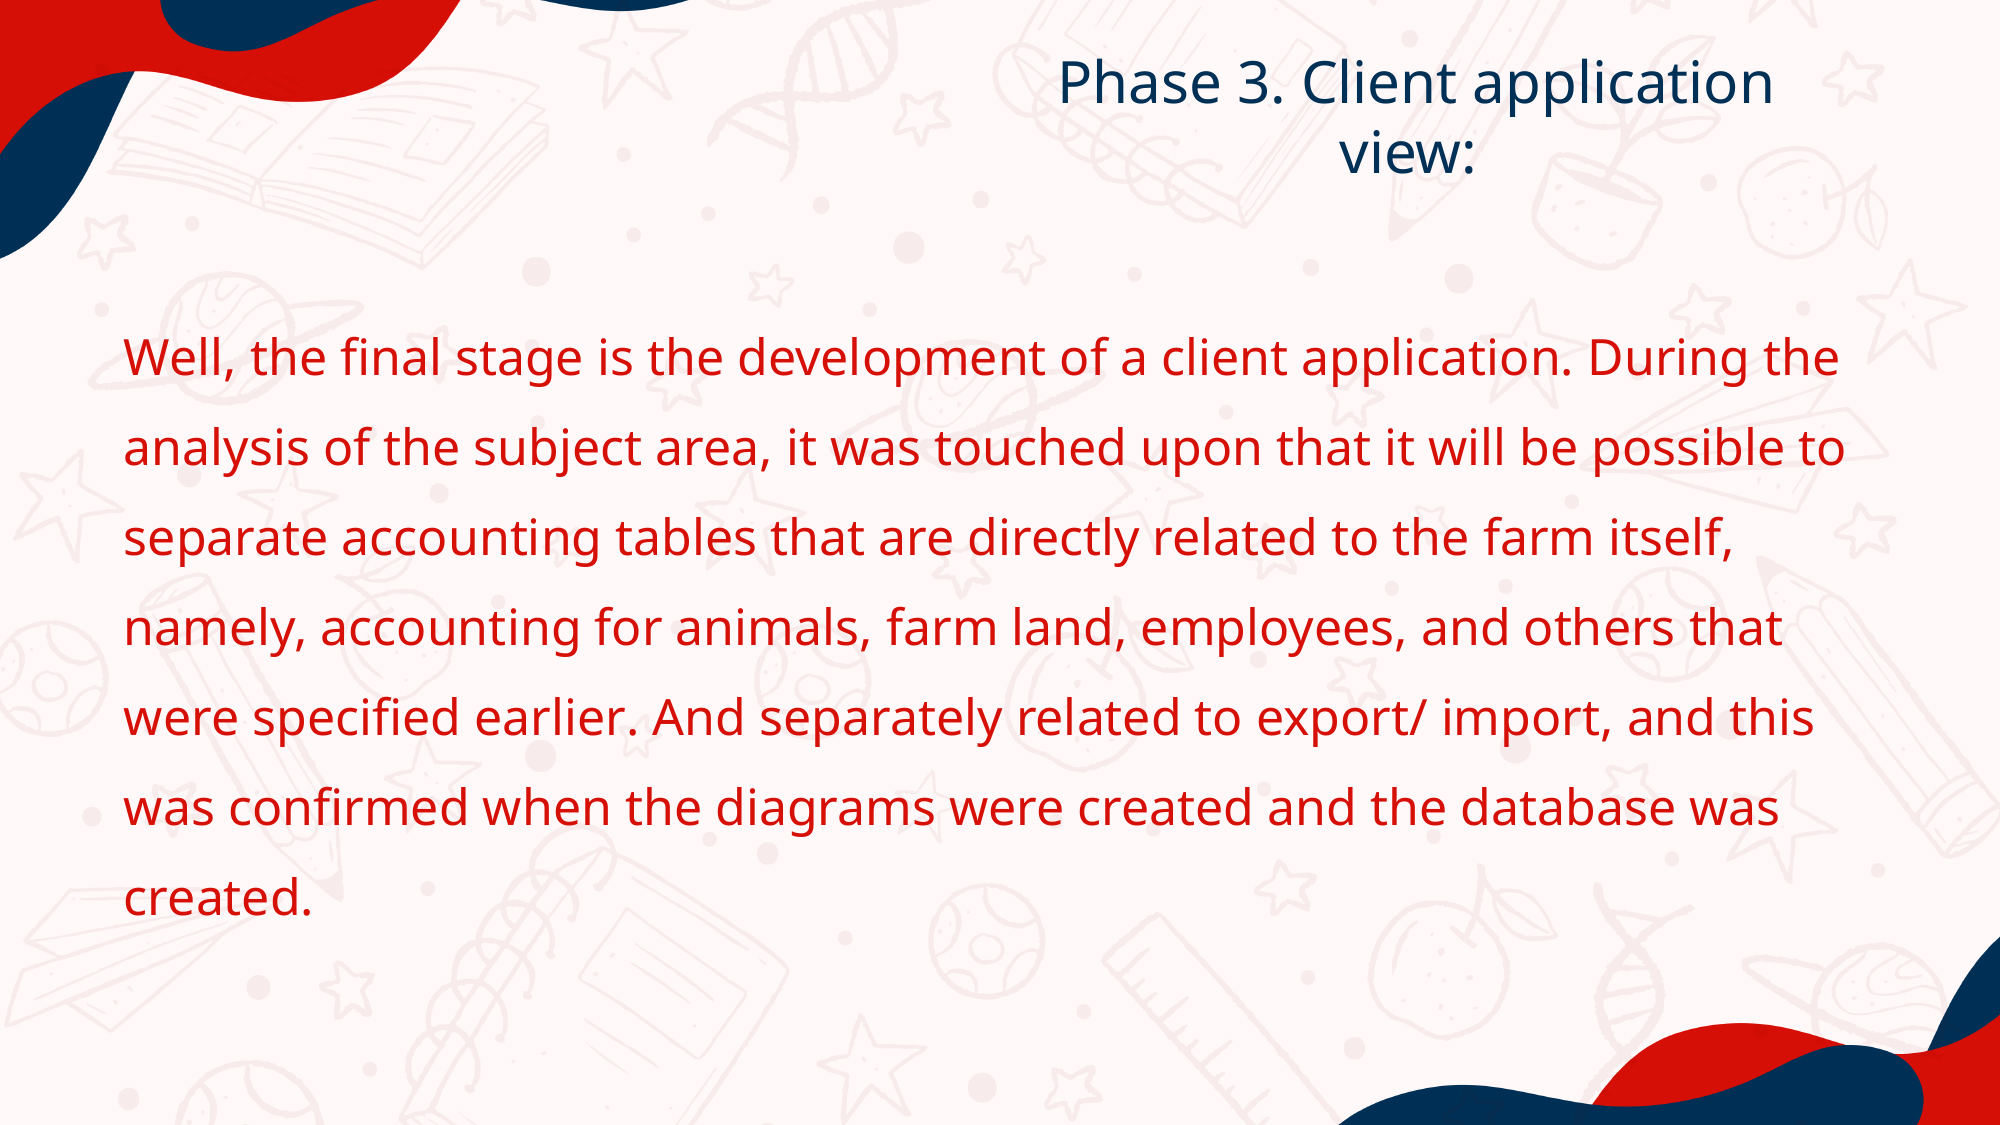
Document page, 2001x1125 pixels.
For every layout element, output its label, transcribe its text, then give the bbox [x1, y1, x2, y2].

text_box Phase 3. Client application view: [981, 37, 1851, 192]
picture [0, 0, 2000, 1125]
text_box Well, the final stage is the development of a client application. During the analysis of the subject area, it was touched upon that it will be possible to separate accounting tables that are directly related to the farm itself, namely, accounting for animals, farm land, employees, and others that were specified earlier. And separately related to export/ import, and this was confirmed when the diagrams were created and the database was created. [109, 288, 1891, 934]
